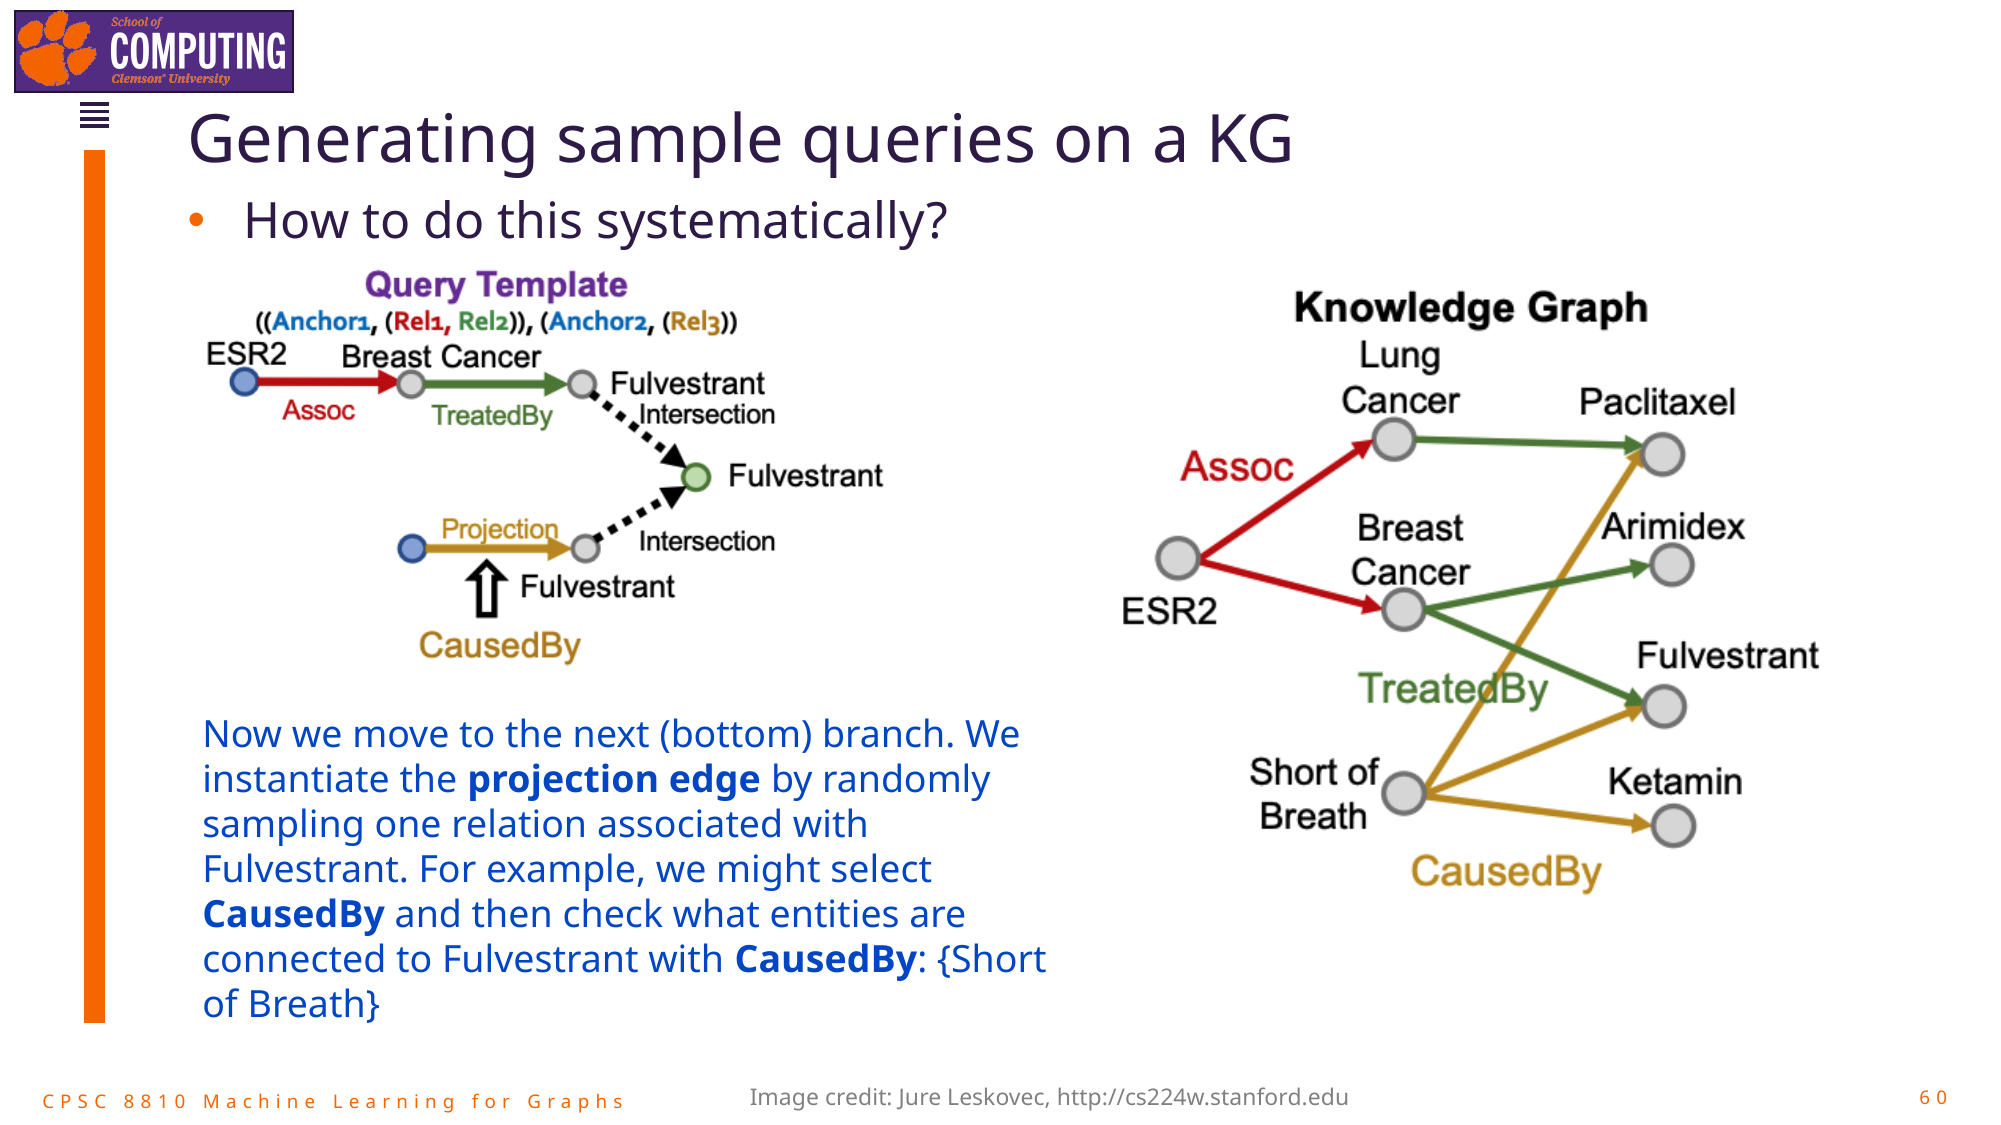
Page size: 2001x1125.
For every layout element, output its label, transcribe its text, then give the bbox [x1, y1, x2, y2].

text_box Image credit: Jure Leskovec, http://cs224w.stanford.edu [734, 1075, 1365, 1118]
picture [1111, 281, 1838, 900]
picture [202, 266, 889, 675]
text_box Now we move to the next (bottom) branch. We instantiate the projection edge by randomly sampling one relation associated with Fulvestrant. For example, we might select CausedBy and then check what entities are connected to Fulvestrant with CausedBy: {Short of Breath} [187, 702, 1064, 1033]
picture [18, 10, 285, 86]
title Generating sample queries on a KG [187, 104, 1913, 178]
list How to do this systematically? [187, 195, 1590, 250]
